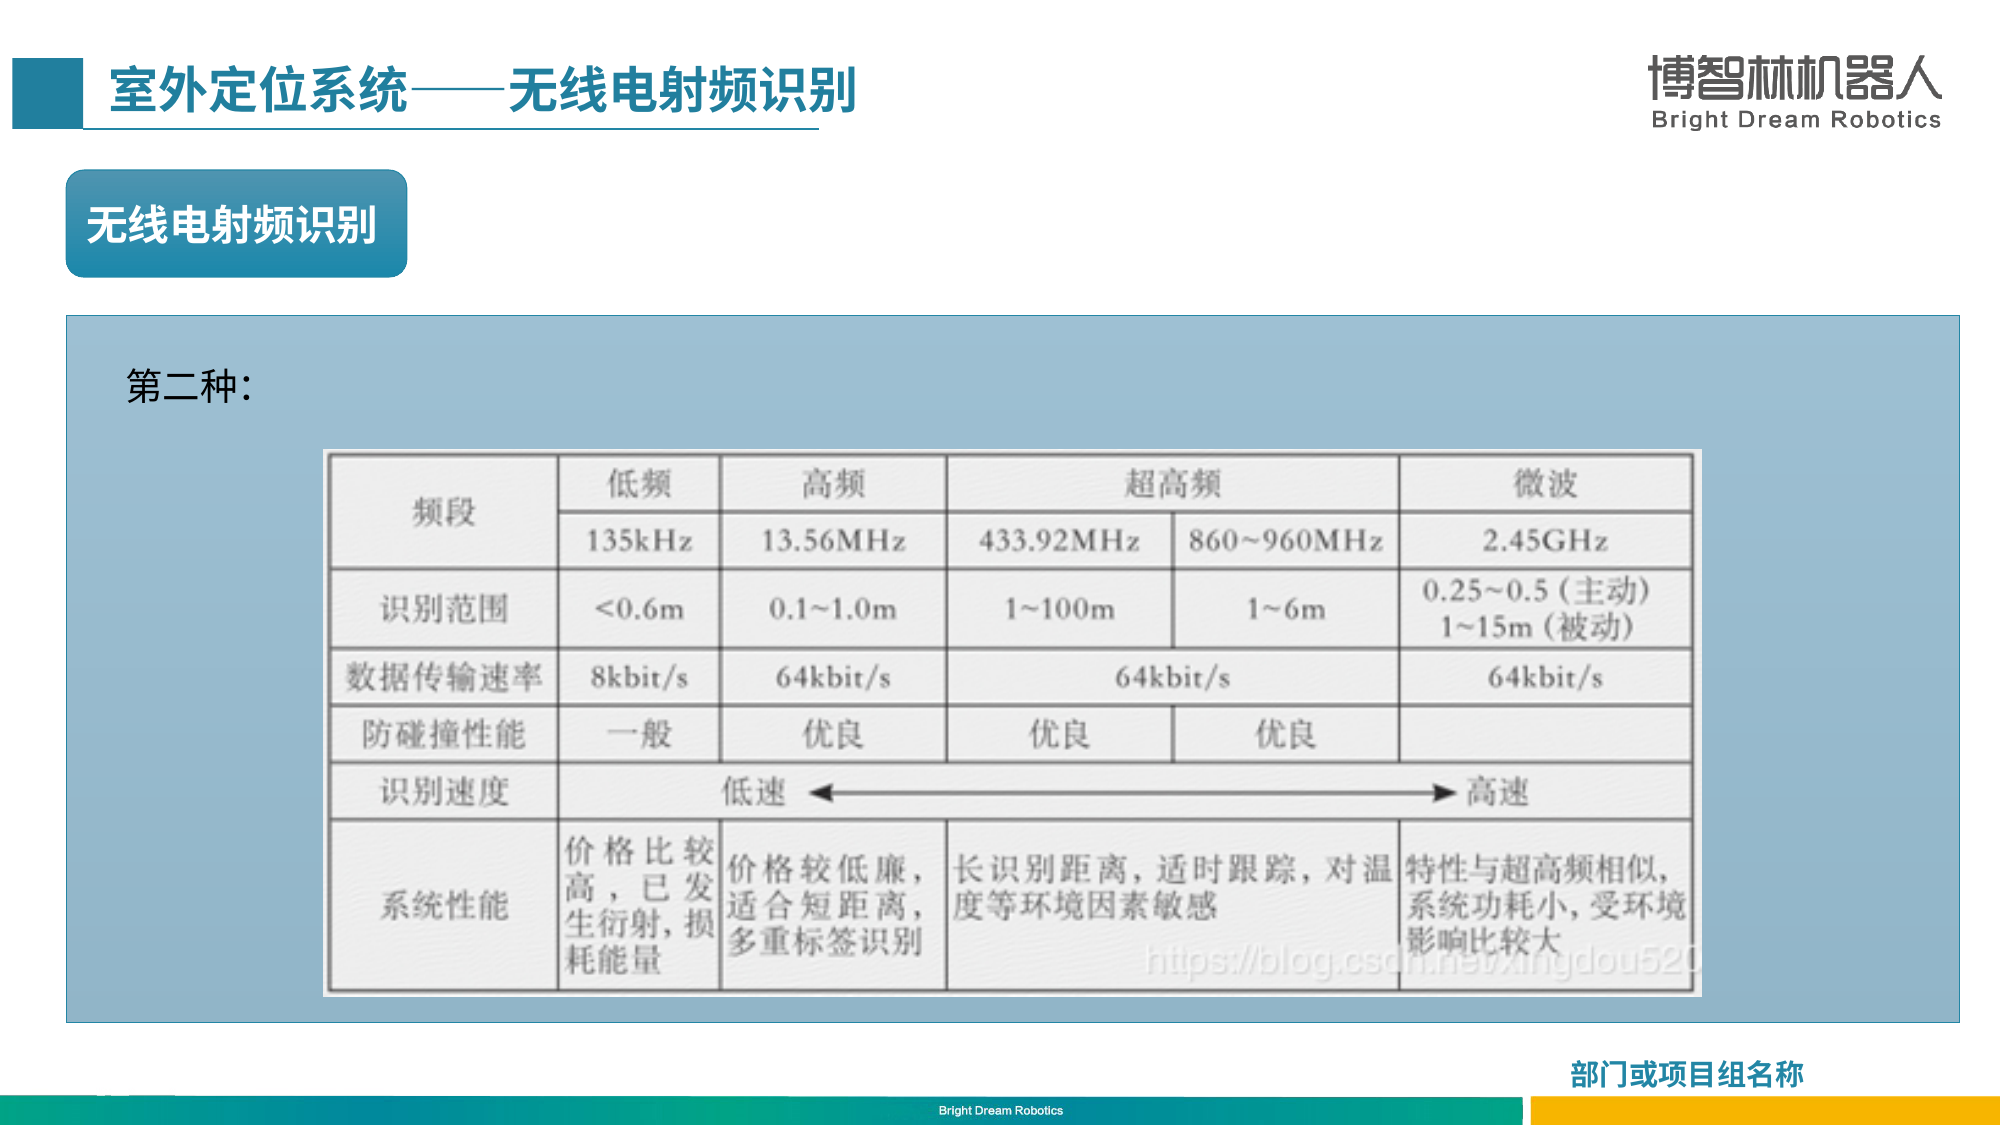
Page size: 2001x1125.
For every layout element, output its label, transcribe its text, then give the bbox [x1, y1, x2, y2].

text_box 室外定位系统——无线电射频识别 [94, 57, 1351, 128]
text_box 无线电射频识别 [65, 169, 408, 278]
text_box [66, 315, 1960, 1023]
text_box 第二种： [110, 333, 1672, 416]
picture [0, 0, 2000, 1125]
